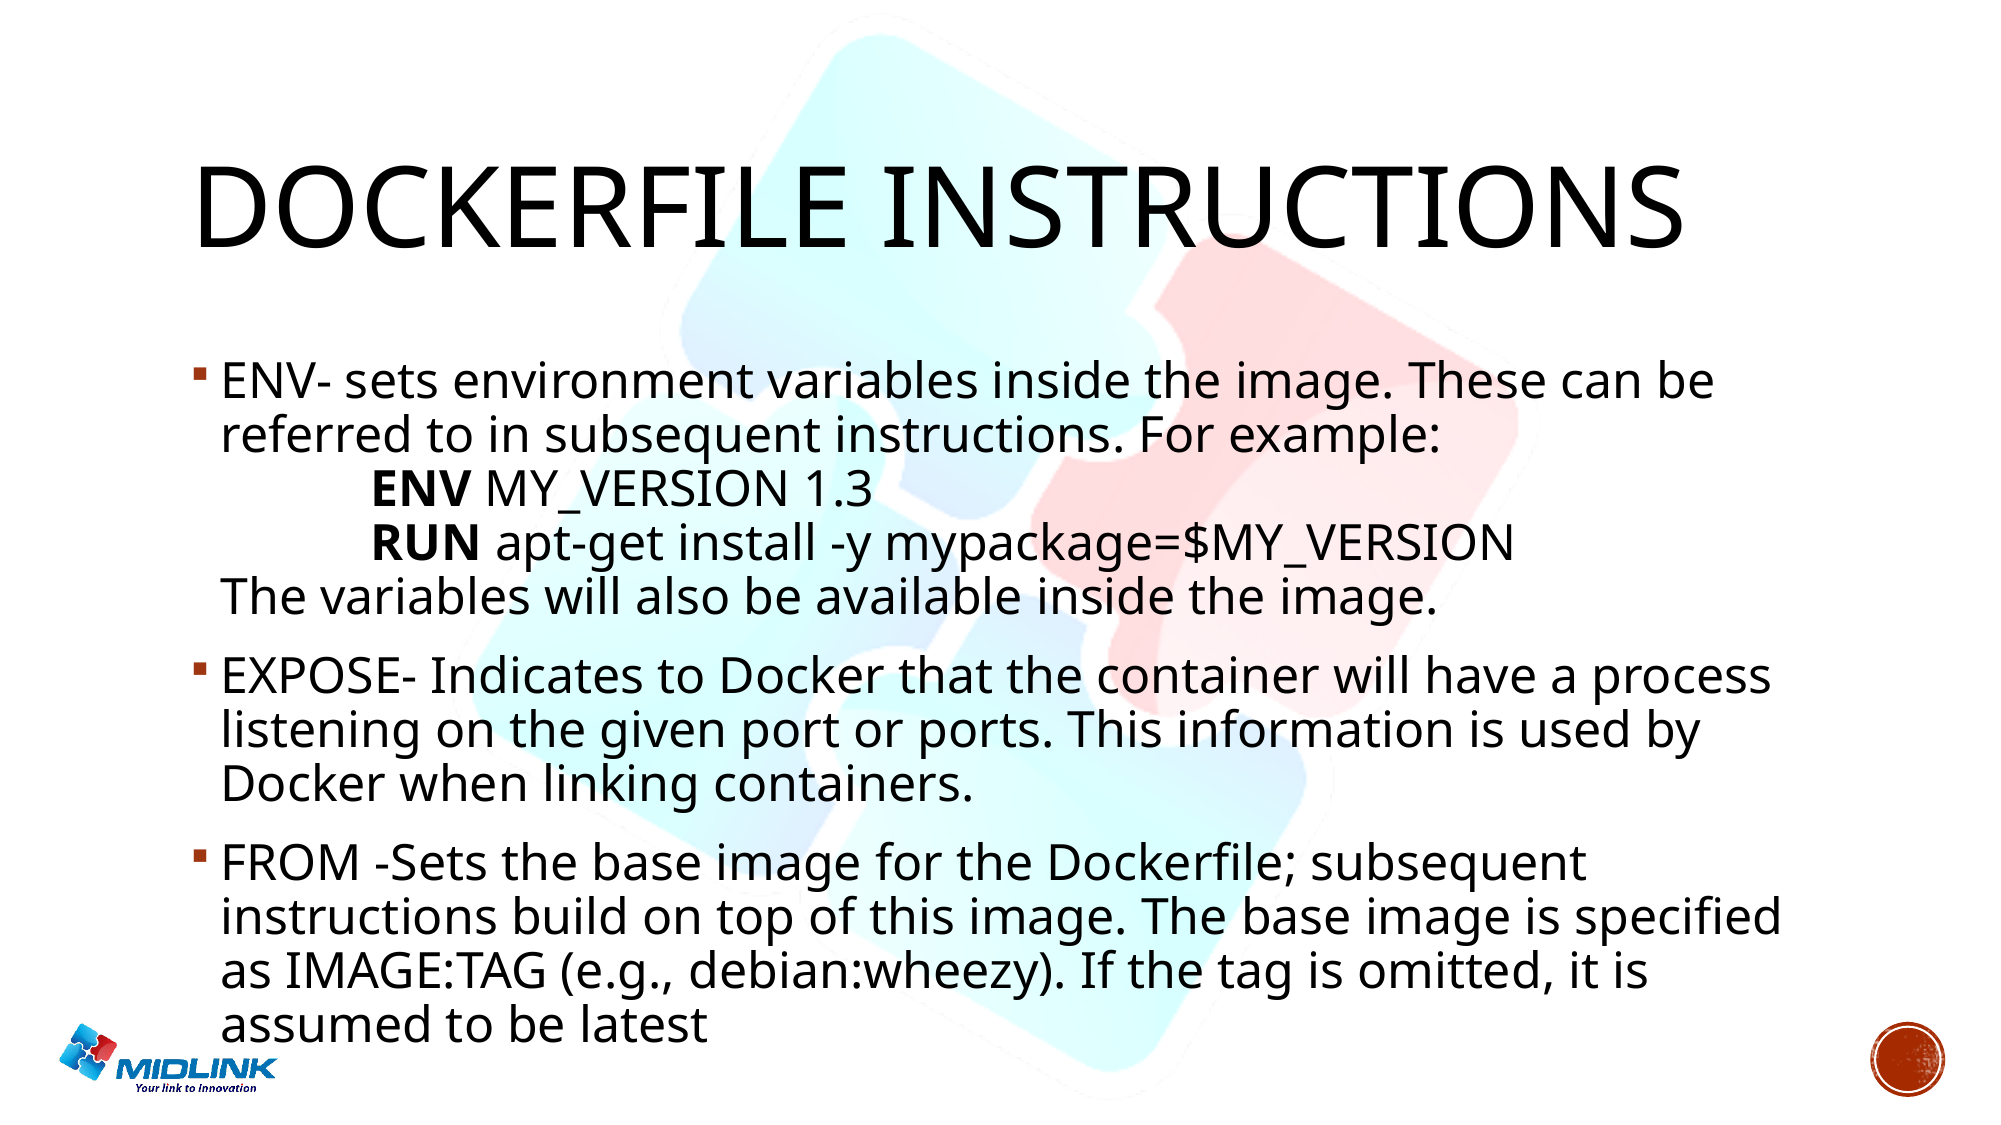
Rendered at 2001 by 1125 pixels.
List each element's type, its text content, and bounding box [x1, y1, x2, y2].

picture [49, 1017, 287, 1096]
title Dockerfile instructions [175, 79, 1826, 344]
list ENV- sets environment variables inside the image. These can be referred to in subsequent instructions. For example: ENV MY_VERSION 1.3 RUN apt-get install -y mypackage=$MY_VERSION The variables will also be available inside the image. EXPOSE- Indicates to Docker that the container will have a process listening on the given port or ports. This information is used by Docker when linking containers. FROM -Sets the base image for the Dockerfile; subsequent instructions build on top of this image. The base image is specified as IMAGE:TAG (e.g., debian:wheezy). If the tag is omitted, it is assumed to be latest [175, 348, 1826, 1013]
